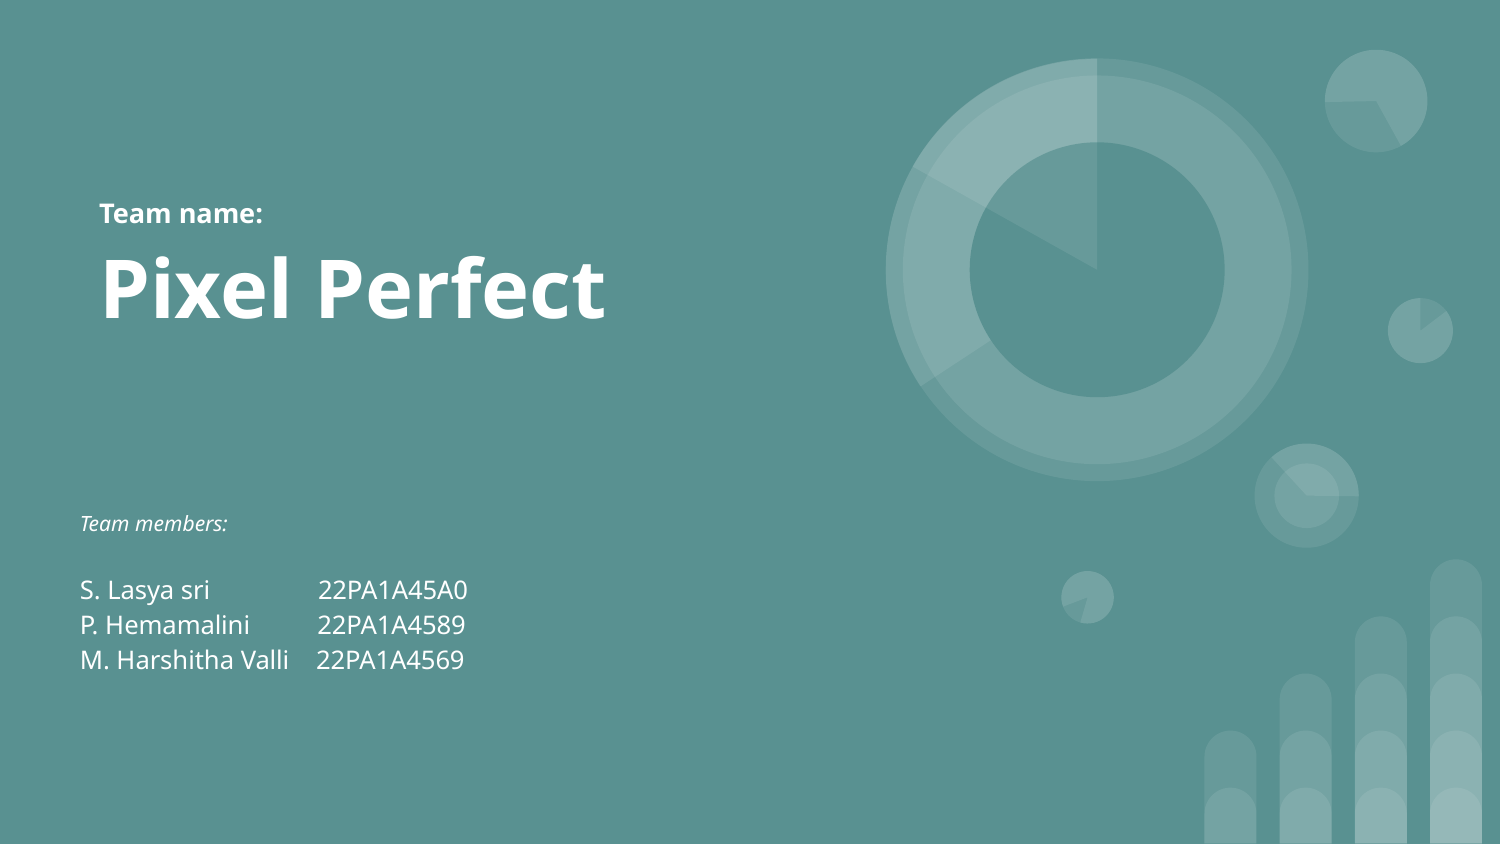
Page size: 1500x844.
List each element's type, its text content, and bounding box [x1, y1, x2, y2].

title Team name: Pixel Perfect [84, 115, 783, 422]
subtitle Team members: S. Lasya sri 22PA1A45A0 P. Hemamalini 22PA1A4589 M. Harshitha Valli 22PA1A4569 [64, 494, 684, 695]
